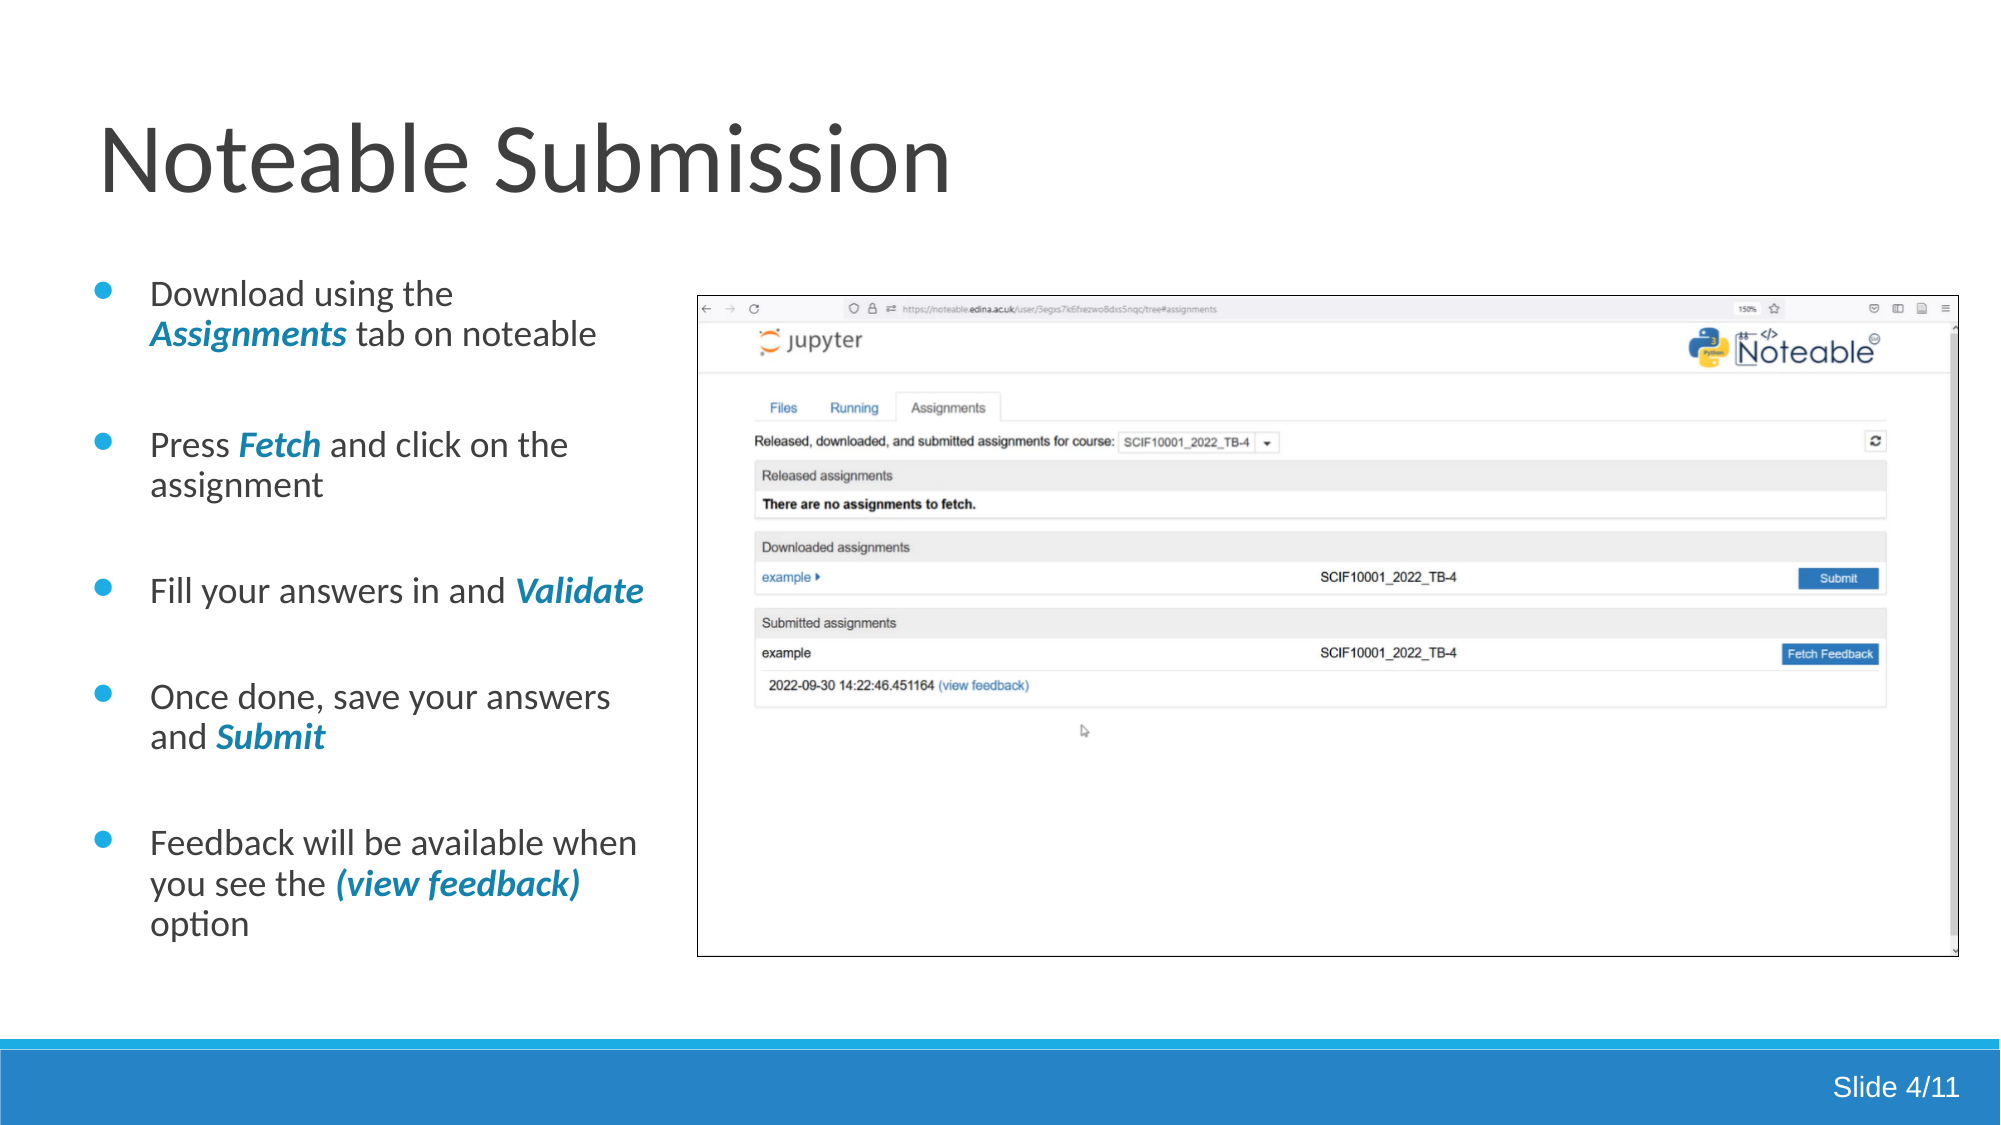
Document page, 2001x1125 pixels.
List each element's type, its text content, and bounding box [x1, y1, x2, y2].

picture [697, 295, 1959, 957]
text_box Download using the Assignments tab on noteable Press Fetch and click on the assignment Fill your answers in and Validate Once done, save your answers and Submit Feedback will be available when you see the (view feedback) option [75, 266, 657, 616]
title Noteable Submission [83, 71, 1567, 221]
text_box [81, 252, 1941, 365]
text_box Slide 4/11 [1817, 1053, 2000, 1125]
